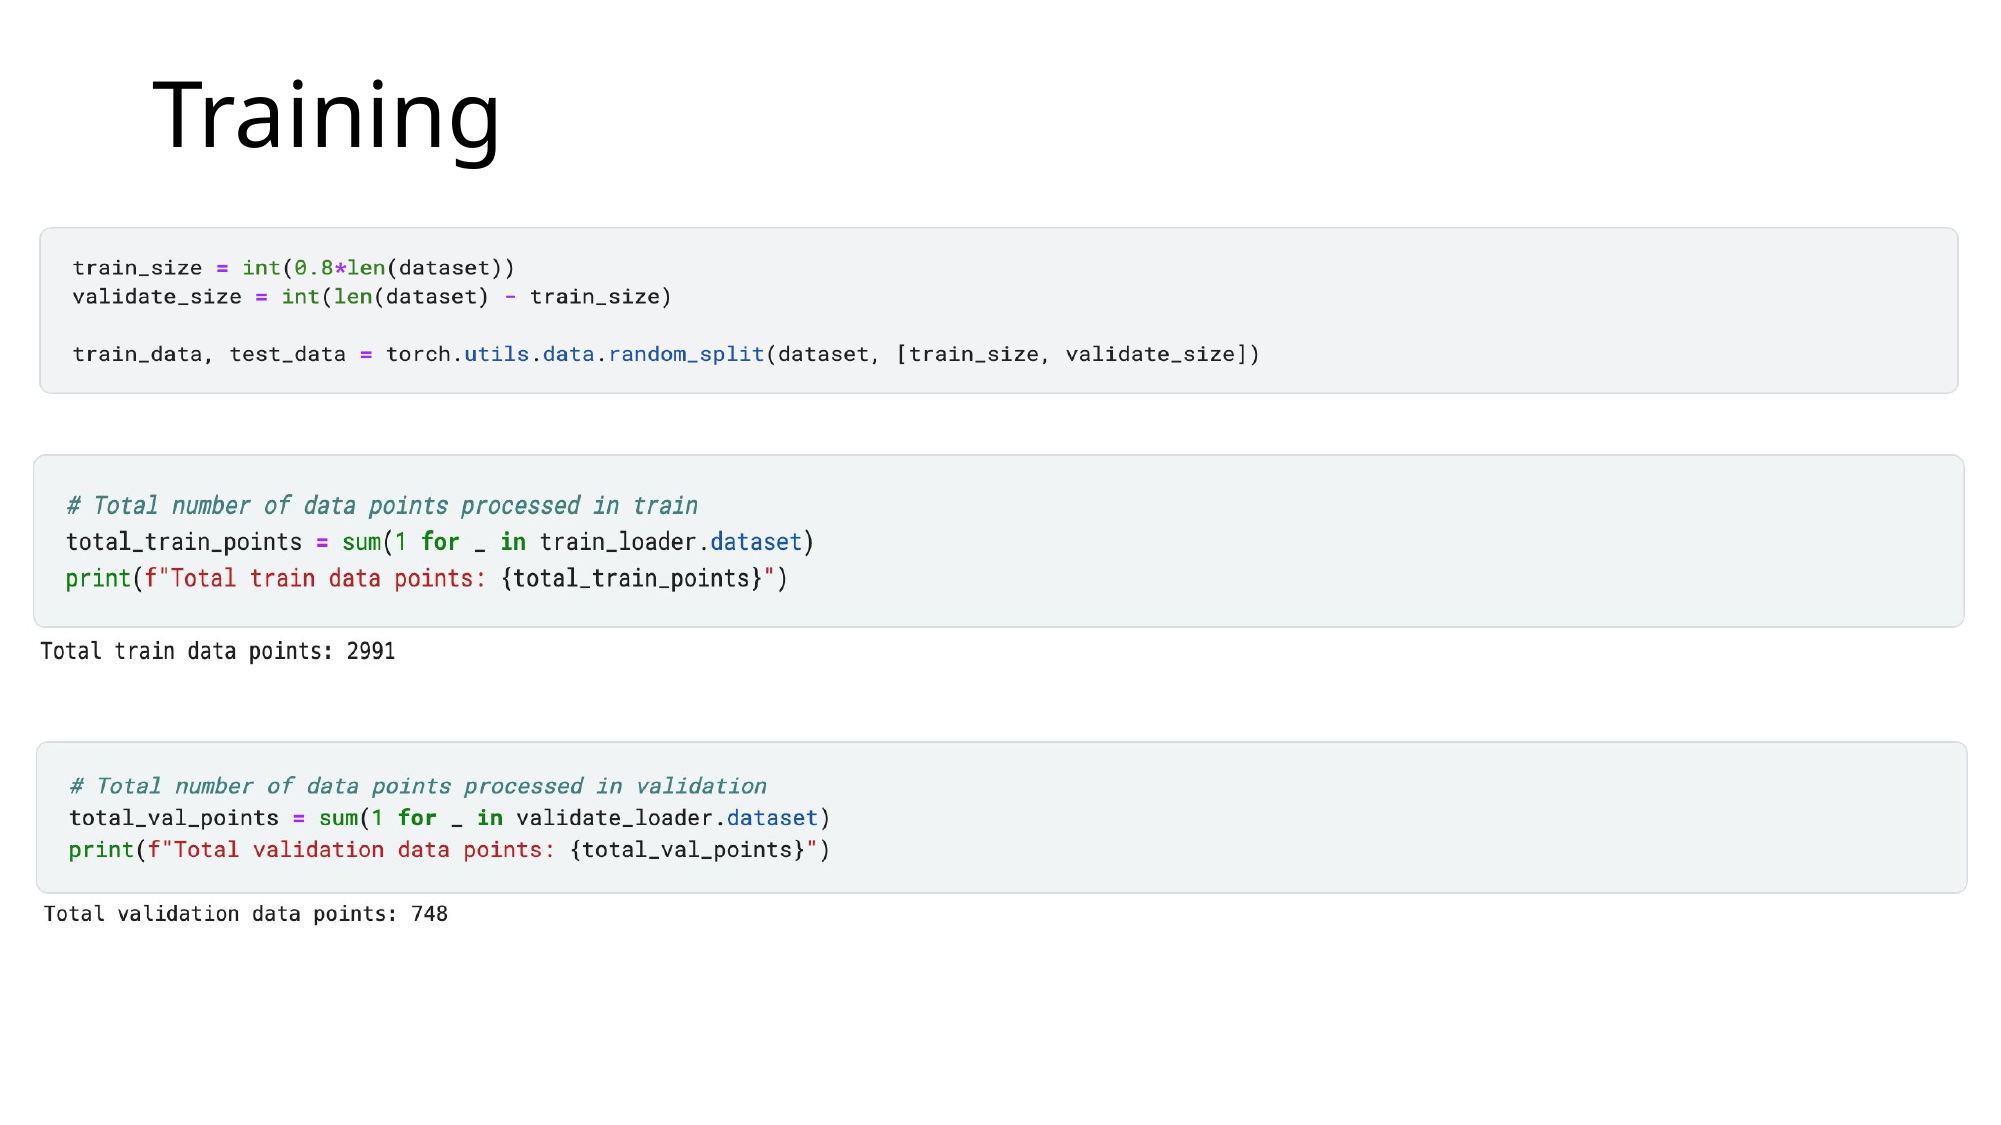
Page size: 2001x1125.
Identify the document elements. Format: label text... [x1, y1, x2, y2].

picture [26, 440, 1974, 685]
picture [25, 727, 1975, 941]
title Training [137, 59, 1863, 177]
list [28, 216, 1972, 403]
